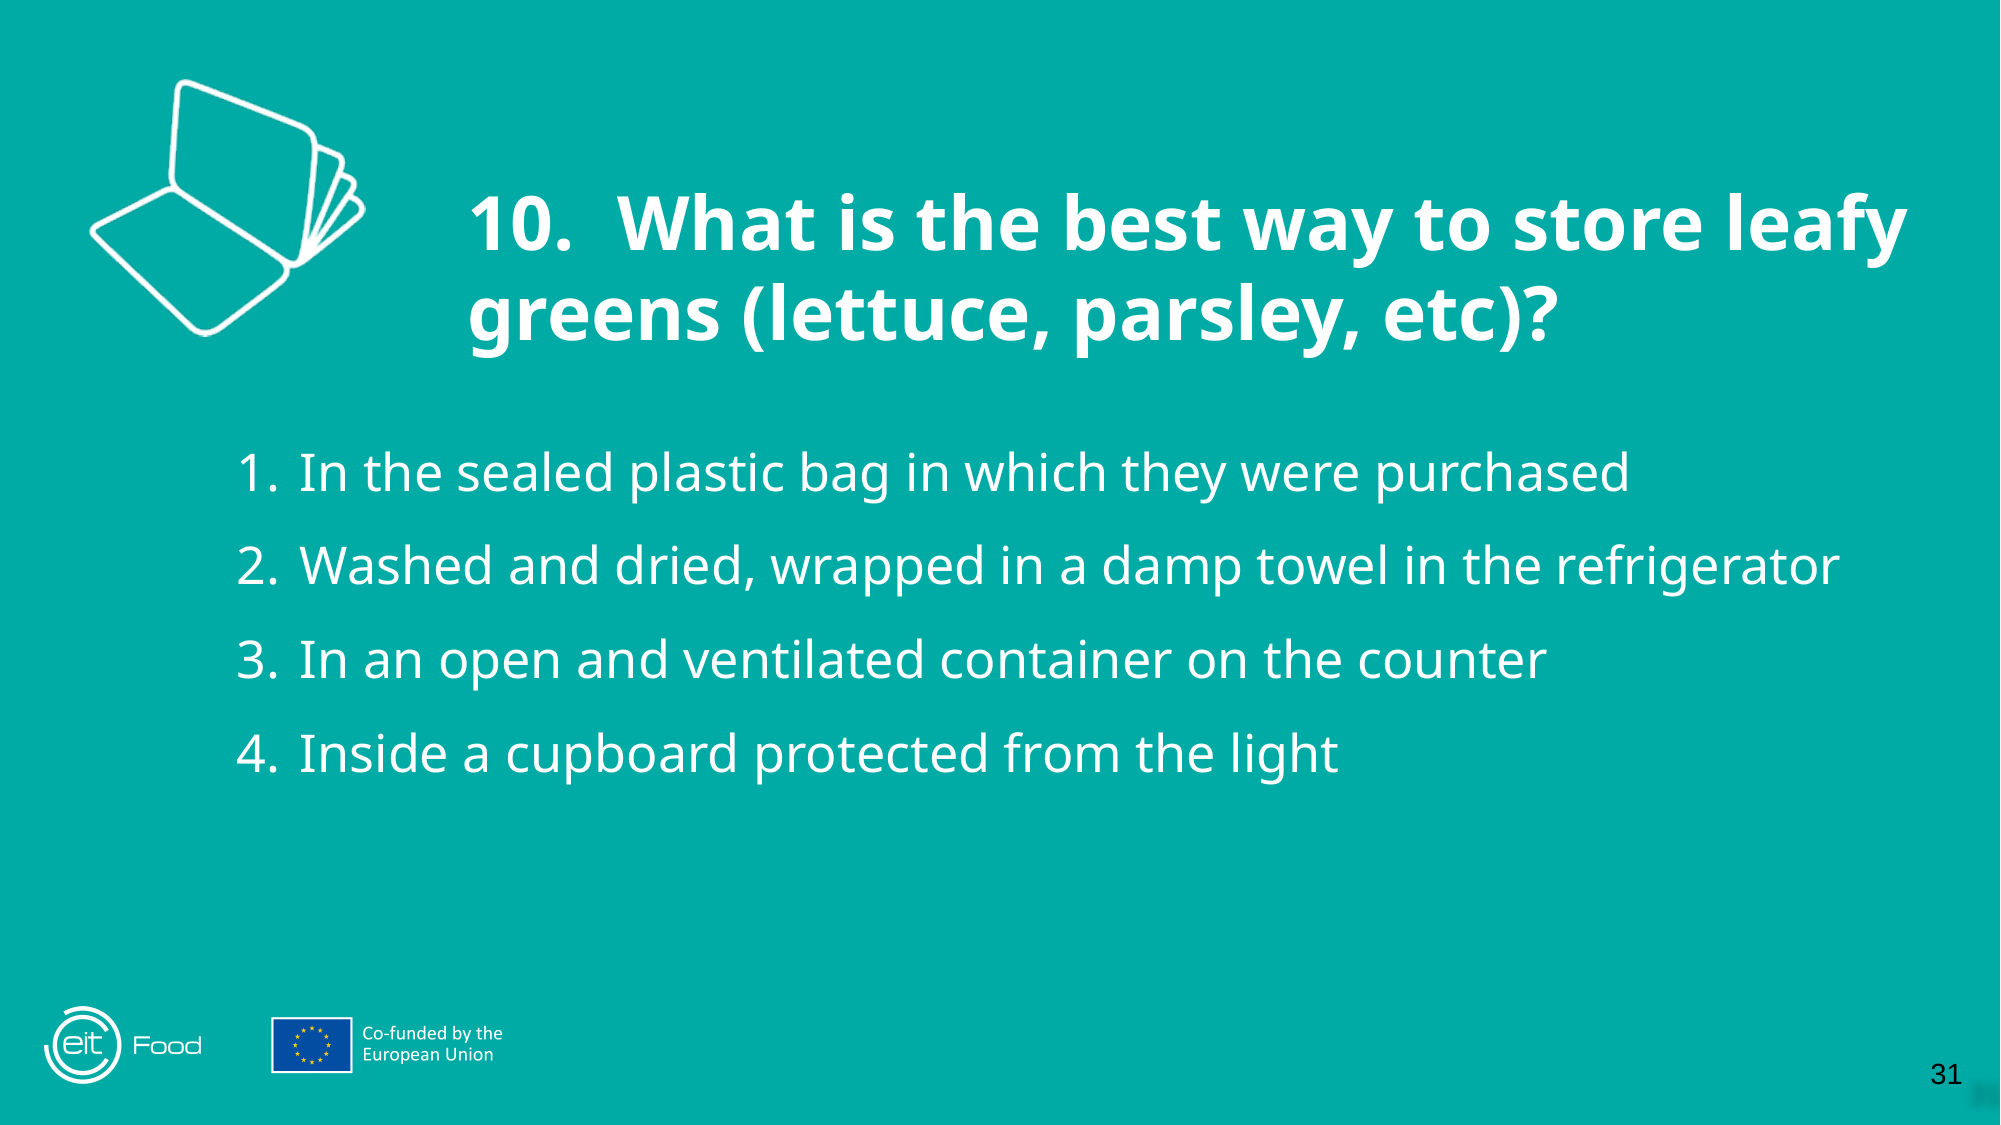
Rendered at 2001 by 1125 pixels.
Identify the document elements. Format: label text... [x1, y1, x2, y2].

picture [44, 1006, 502, 1084]
list 10. What is the best way to store leafy greens (lettuce, parsley, etc)? [452, 168, 1966, 299]
picture [89, 79, 366, 337]
slide_number ‹#› [1527, 1042, 1978, 1103]
text_box In the sealed plastic bag in which they were purchased Washed and dried, wrapped in a damp towel in the refrigerator In an open and ventilated container on the counter Inside a cupboard protected from the light [209, 392, 2000, 892]
